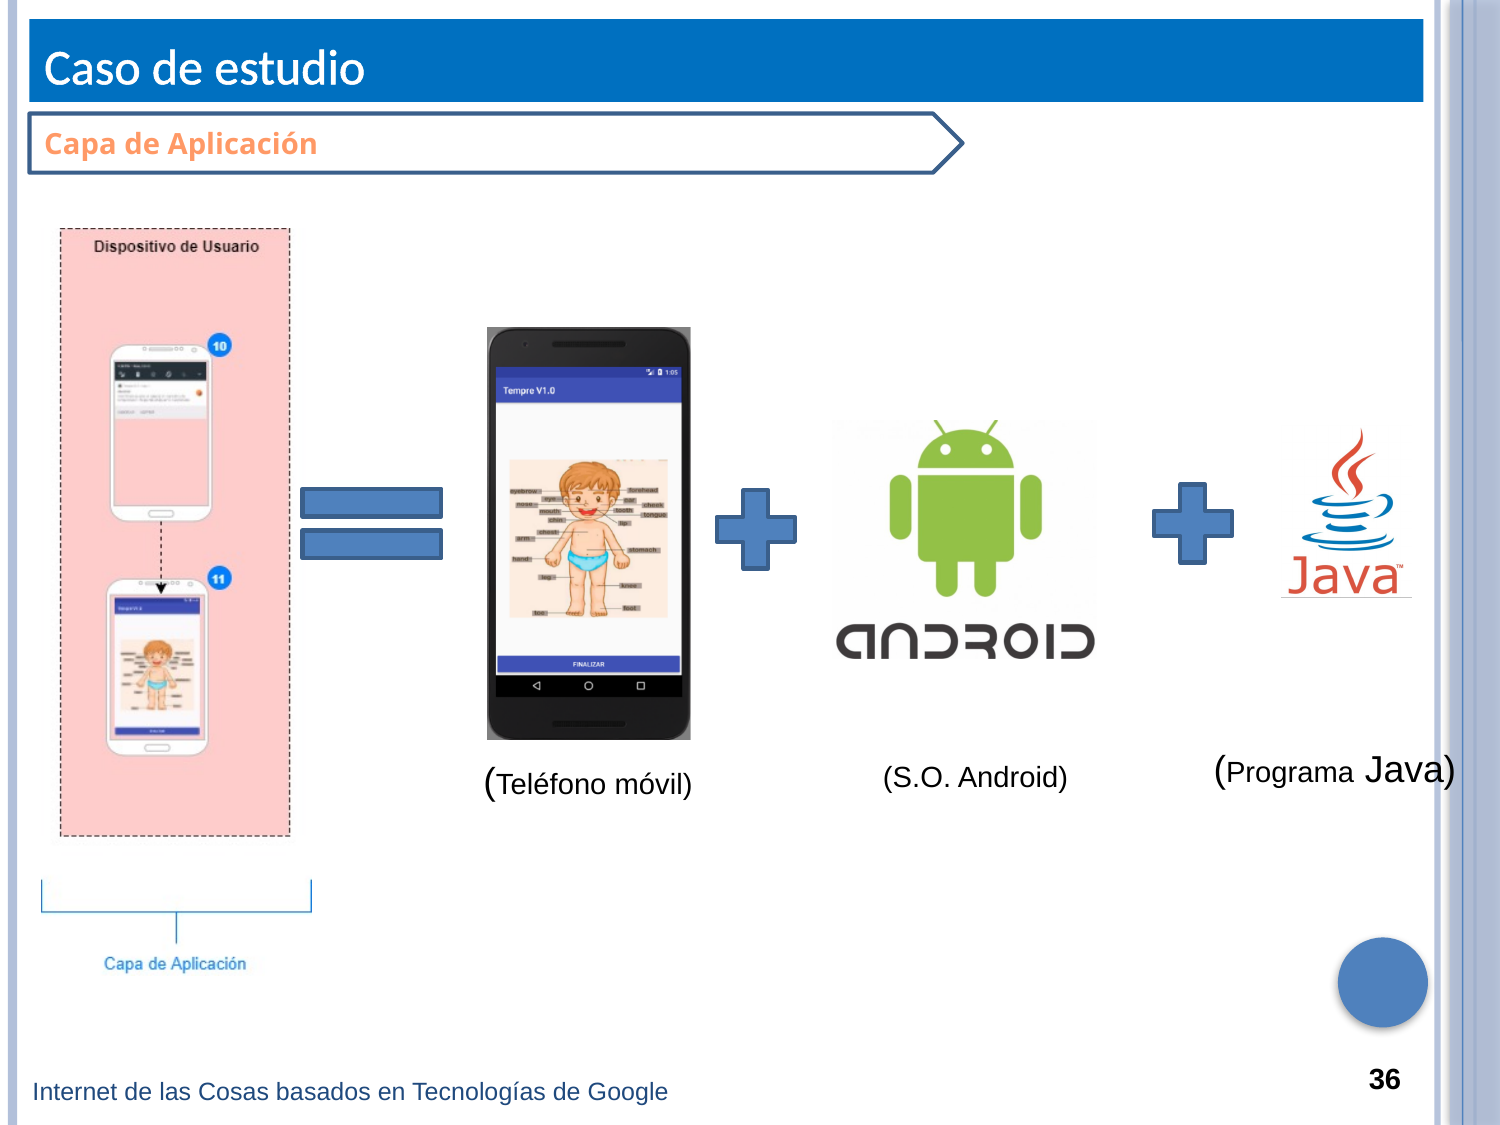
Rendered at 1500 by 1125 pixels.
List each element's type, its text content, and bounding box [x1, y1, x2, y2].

text_box (Programa Java) [1198, 738, 1500, 798]
title Caso de estudio [27, 17, 1425, 104]
text_box [715, 488, 797, 571]
slide_number 36 [1335, 1035, 1436, 1121]
picture [487, 327, 692, 741]
text_box [317, 487, 443, 519]
text_box [317, 528, 443, 560]
text_box (S.O. Android) [868, 751, 1306, 802]
text_box Capa de Aplicación [27, 111, 965, 175]
text_box (Teléfono móvil) [468, 749, 786, 810]
text_box [1152, 482, 1234, 565]
picture [40, 228, 312, 977]
picture [1281, 424, 1412, 599]
picture [832, 420, 1097, 660]
footer Internet de las Cosas basados en Tecnologías de Google [17, 1058, 692, 1122]
